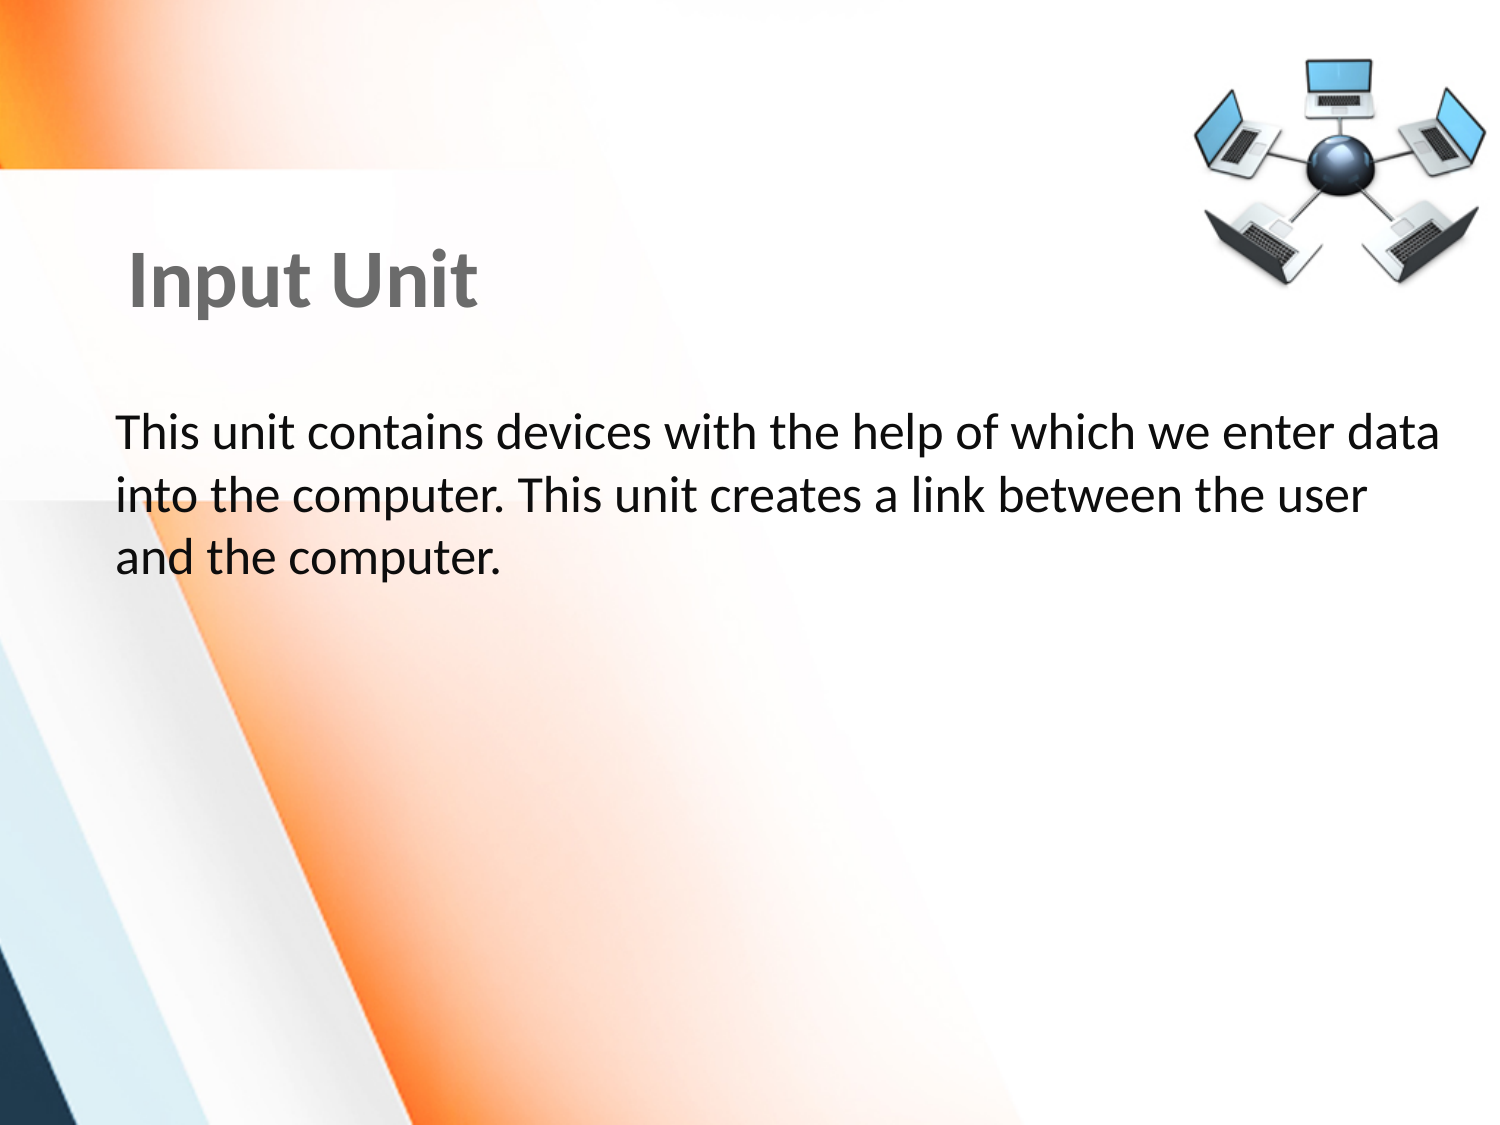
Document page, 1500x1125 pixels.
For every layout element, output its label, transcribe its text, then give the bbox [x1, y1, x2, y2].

list This unit contains devices with the help of which we enter data into the computer. This unit creates a link between the user and the computer. [100, 390, 1459, 1040]
picture [0, 0, 1500, 1125]
title Input Unit [112, 78, 726, 390]
